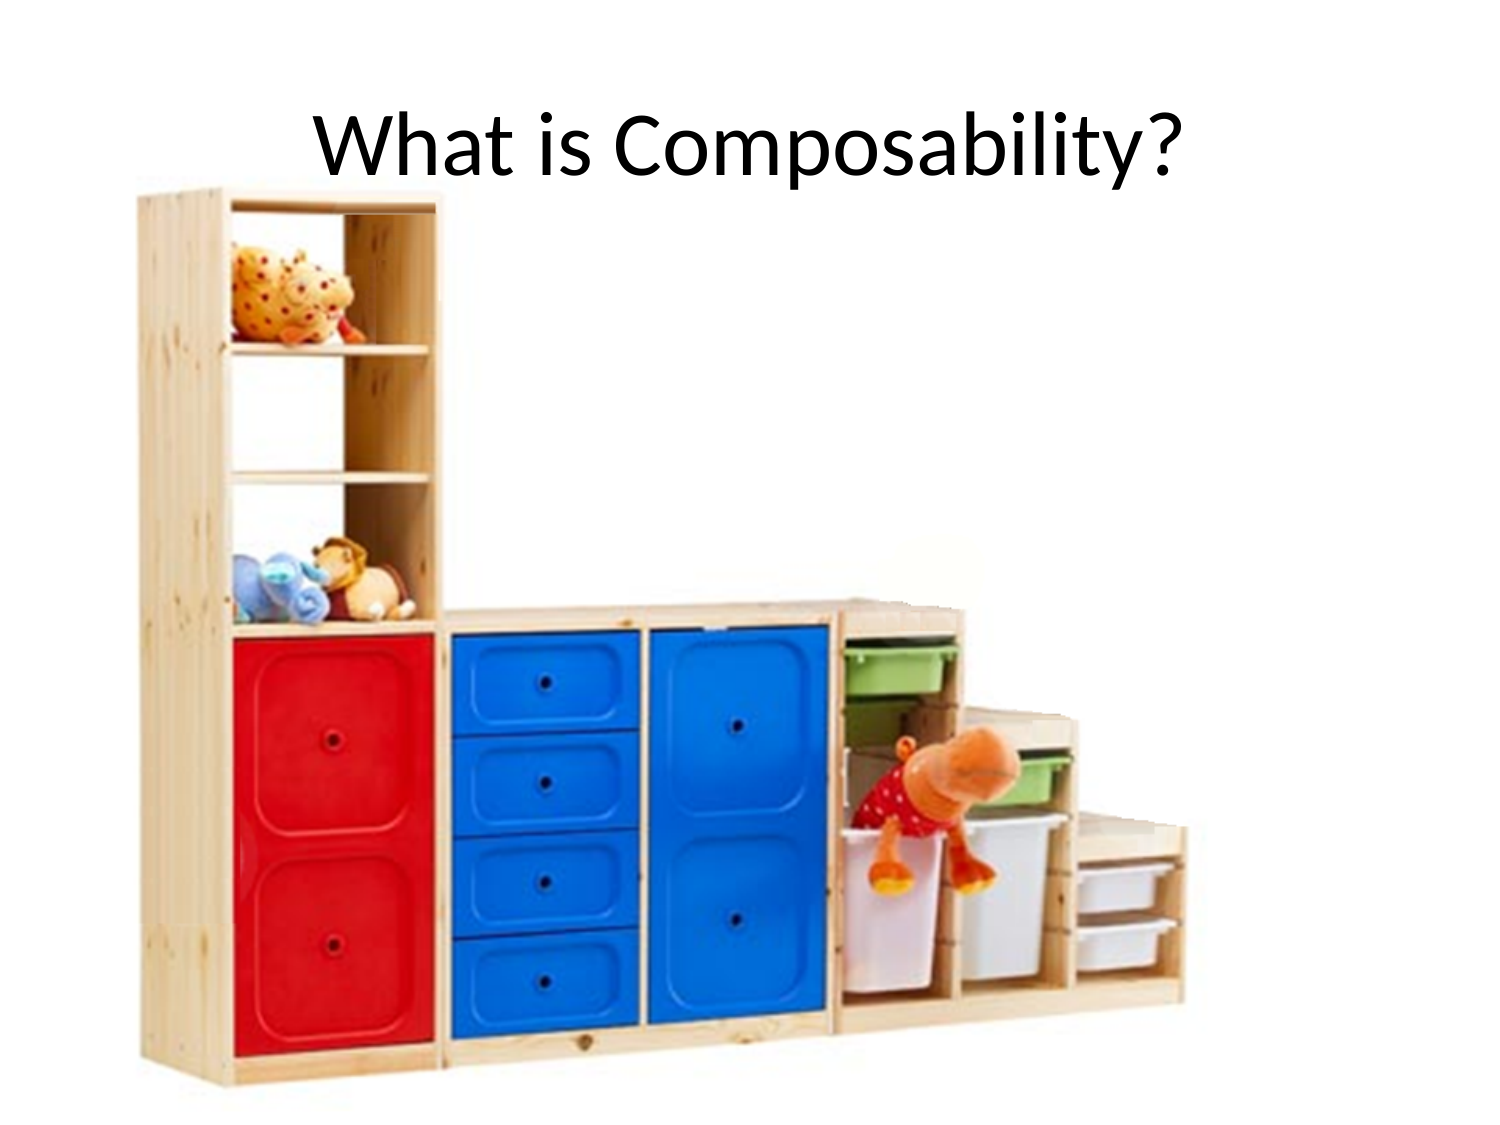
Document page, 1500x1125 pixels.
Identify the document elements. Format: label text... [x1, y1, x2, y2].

picture [116, 165, 1383, 1113]
title What is Composability? [75, 45, 1425, 233]
